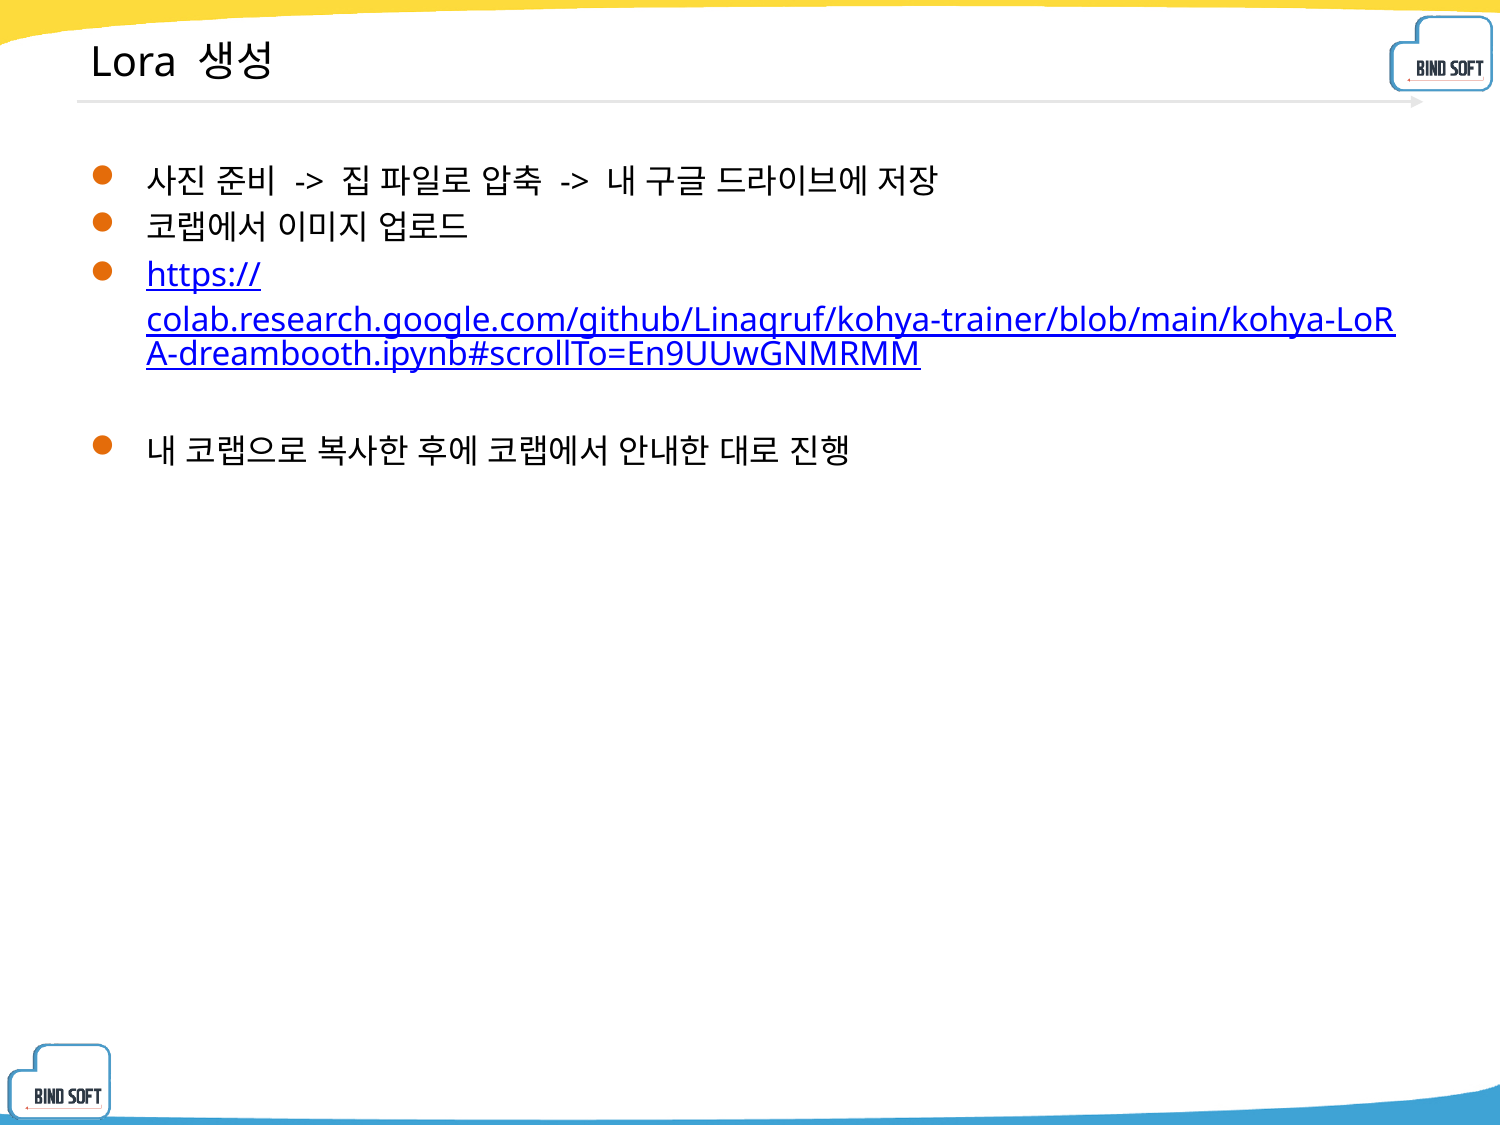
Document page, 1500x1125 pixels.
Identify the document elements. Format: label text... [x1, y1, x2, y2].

picture [0, 0, 1500, 96]
list 사진 준비 -> 집 파일로 압축 -> 내 구글 드라이브에 저장 코랩에서 이미지 업로드 https://colab.research.google.com/github/Linaqruf/kohya-trainer/blob/main/kohya-LoRA-dreambooth.ipynb#scrollTo=En9UUwGNMRMM 내 코랩으로 복사한 후에 코랩에서 안내한 대로 진행 [75, 152, 1425, 1055]
title Lora 생성 [75, 11, 1425, 108]
picture [0, 1003, 1500, 1125]
